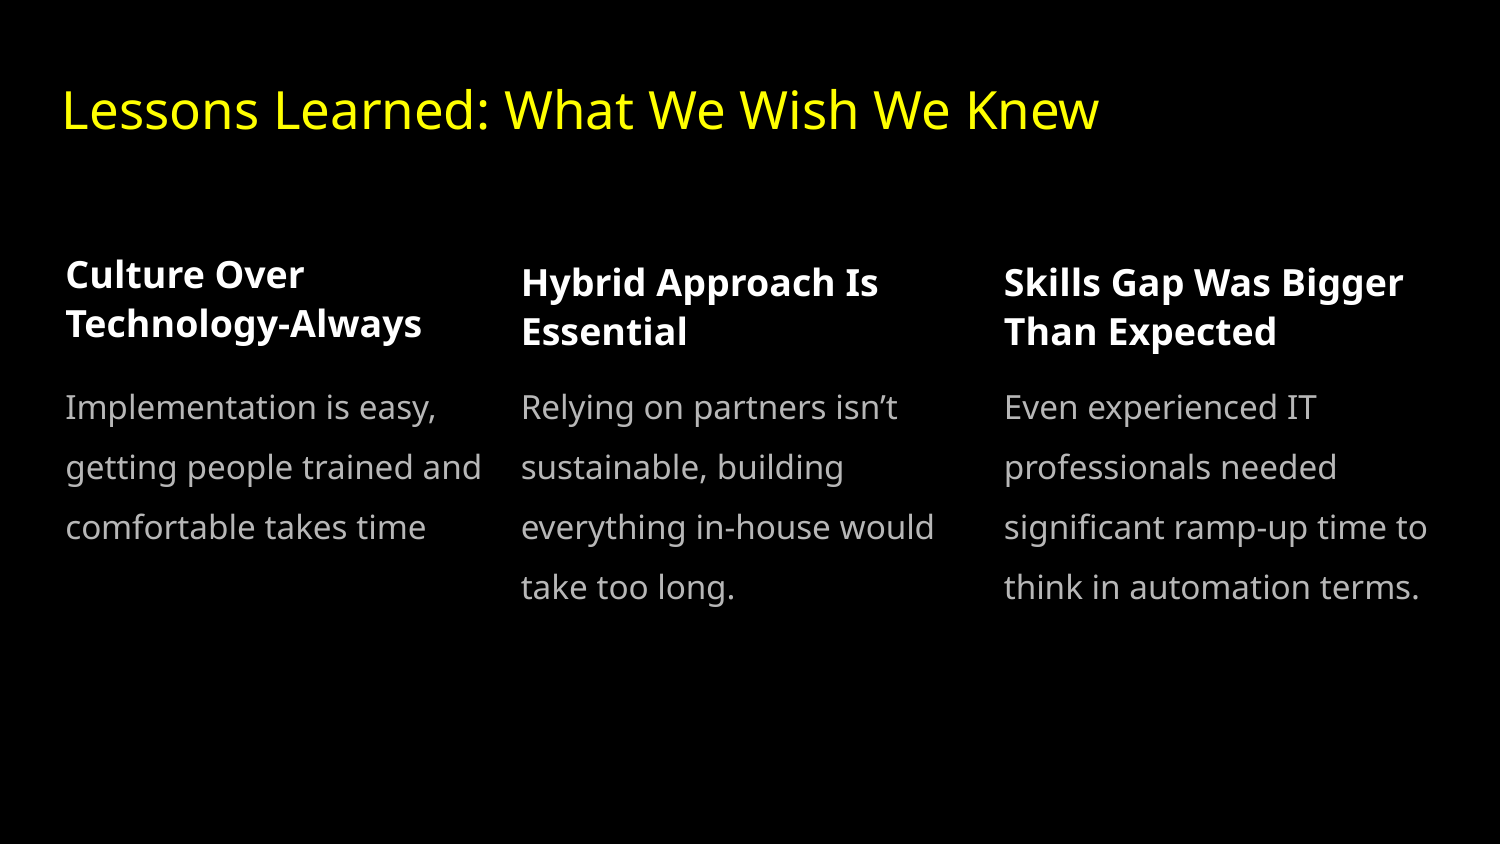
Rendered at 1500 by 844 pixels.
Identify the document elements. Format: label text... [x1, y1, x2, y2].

text_box Implementation is easy, getting people trained and comfortable takes time [65, 366, 489, 704]
text_box Culture Over Technology-Always [65, 247, 489, 342]
title Lessons Learned: What We Wish We Knew [46, 61, 1454, 156]
text_box Even experienced IT professionals needed significant ramp-up time to think in automation terms. [1004, 366, 1478, 705]
text_box Hybrid Approach Is Essential [520, 254, 929, 349]
text_box Skills Gap Was Bigger Than Expected [1003, 254, 1500, 349]
text_box Relying on partners isn’t sustainable, building everything in-house would take too long. [520, 366, 973, 735]
